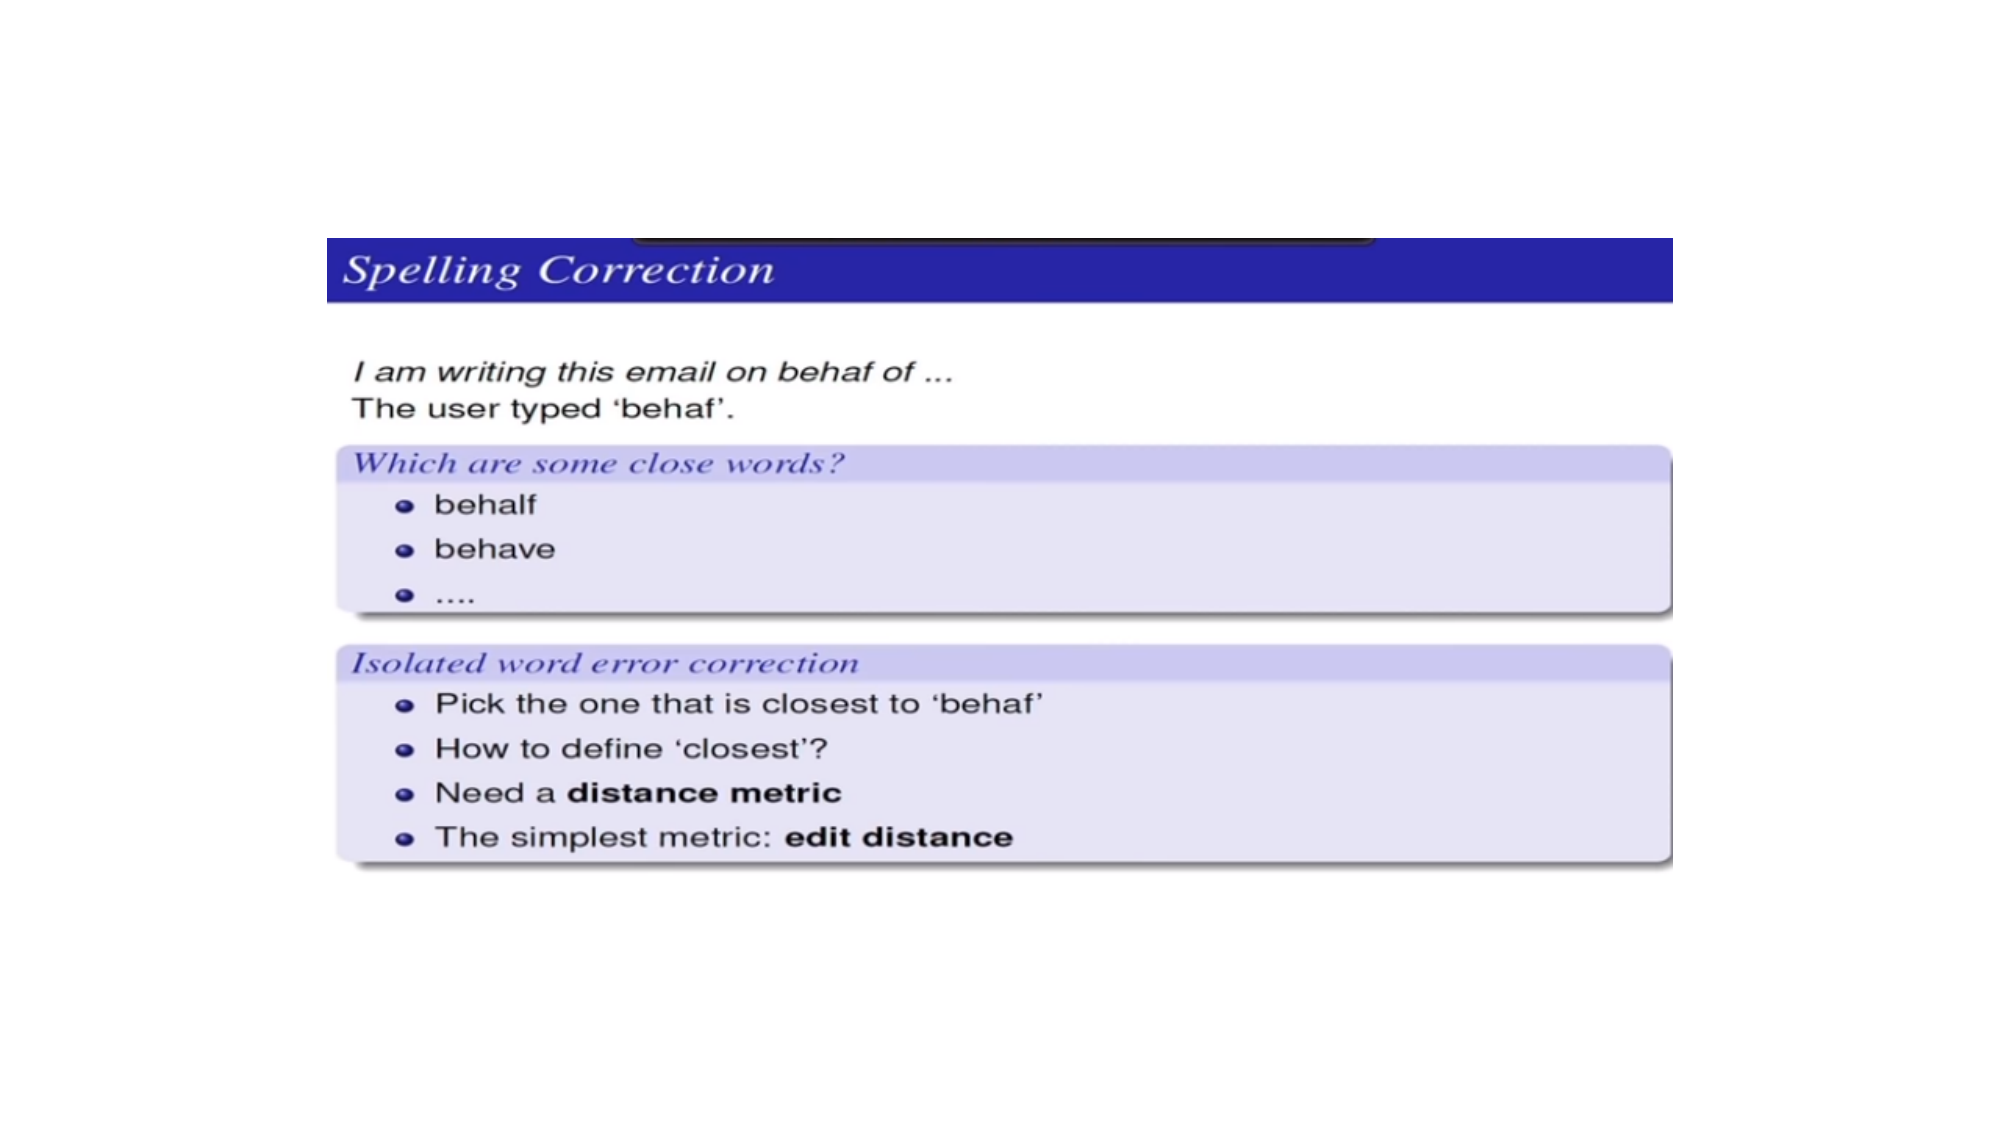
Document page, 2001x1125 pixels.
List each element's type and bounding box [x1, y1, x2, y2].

picture [326, 238, 1673, 887]
